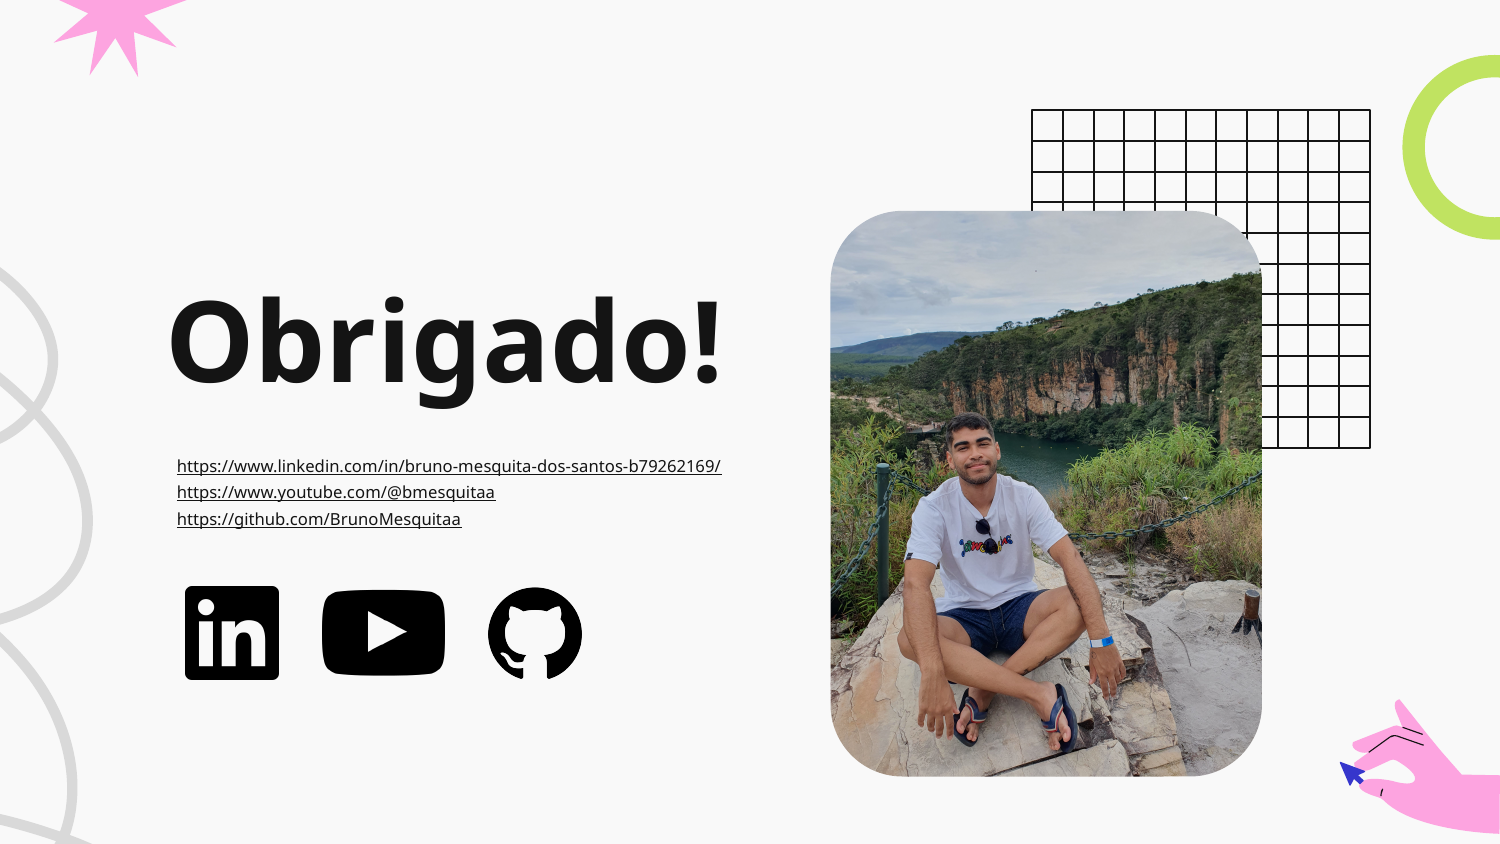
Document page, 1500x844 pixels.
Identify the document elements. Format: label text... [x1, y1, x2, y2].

picture [488, 585, 583, 680]
subtitle https://www.linkedin.com/in/bruno-mesquita-dos-santos-b79262169/ https://www.youtube.com/@bmesquitaa https://github.com/BrunoMesquitaa [161, 427, 758, 602]
picture [763, 210, 1330, 777]
picture [185, 585, 279, 680]
picture [322, 571, 445, 694]
title Obrigado! [150, 255, 827, 430]
